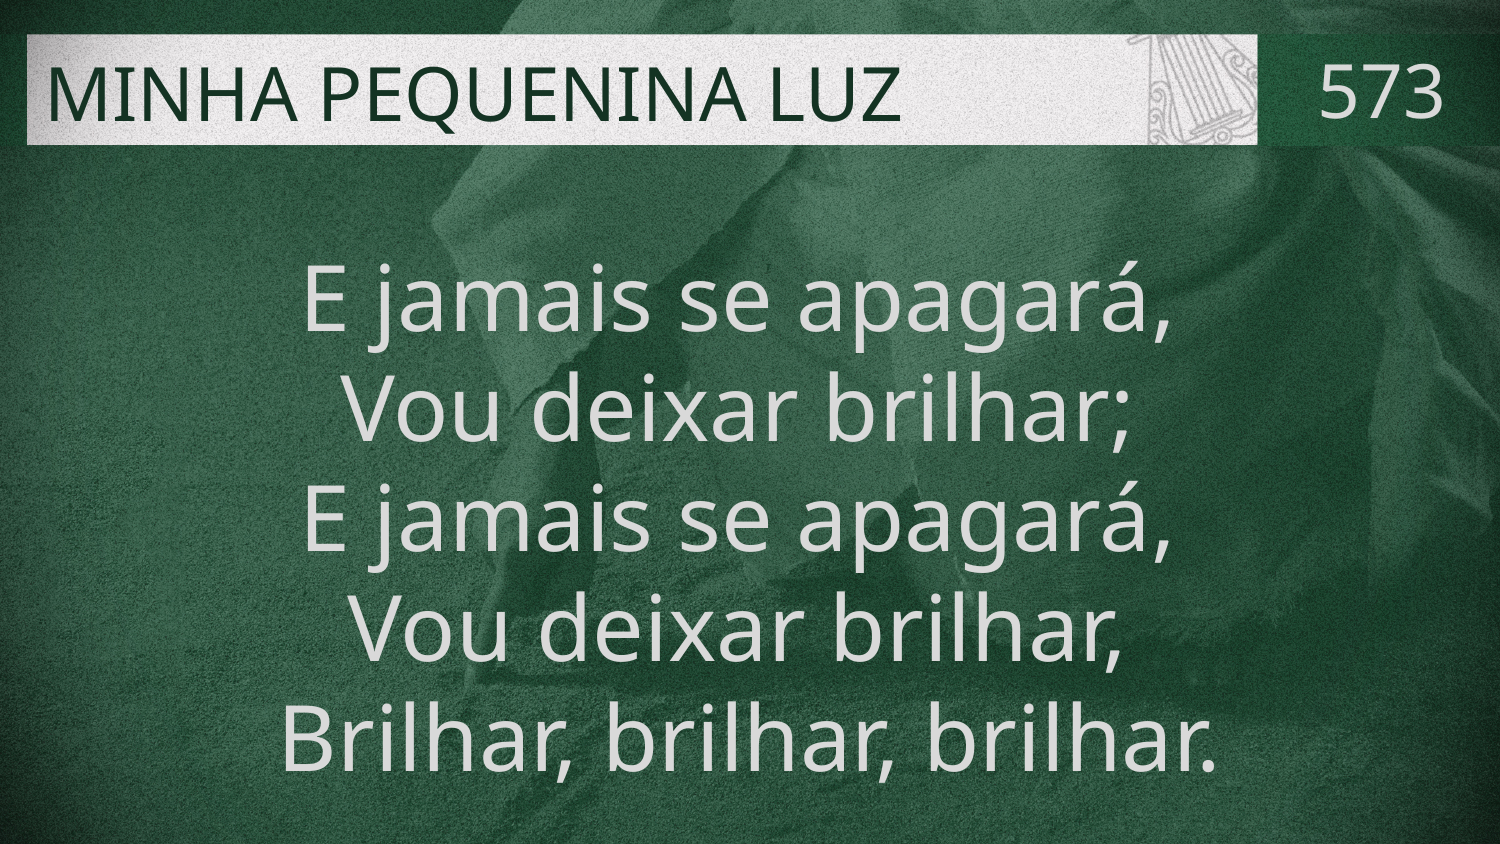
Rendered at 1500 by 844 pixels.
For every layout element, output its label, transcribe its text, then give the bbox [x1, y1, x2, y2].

list 573 [1281, 36, 1483, 143]
picture [0, 0, 1500, 185]
title MINHA PEQUENINA LUZ [29, 33, 1258, 151]
list E jamais se apagará, Vou deixar brilhar; E jamais se apagará, Vou deixar brilhar, Brilhar, brilhar, brilhar. [0, 185, 1500, 844]
